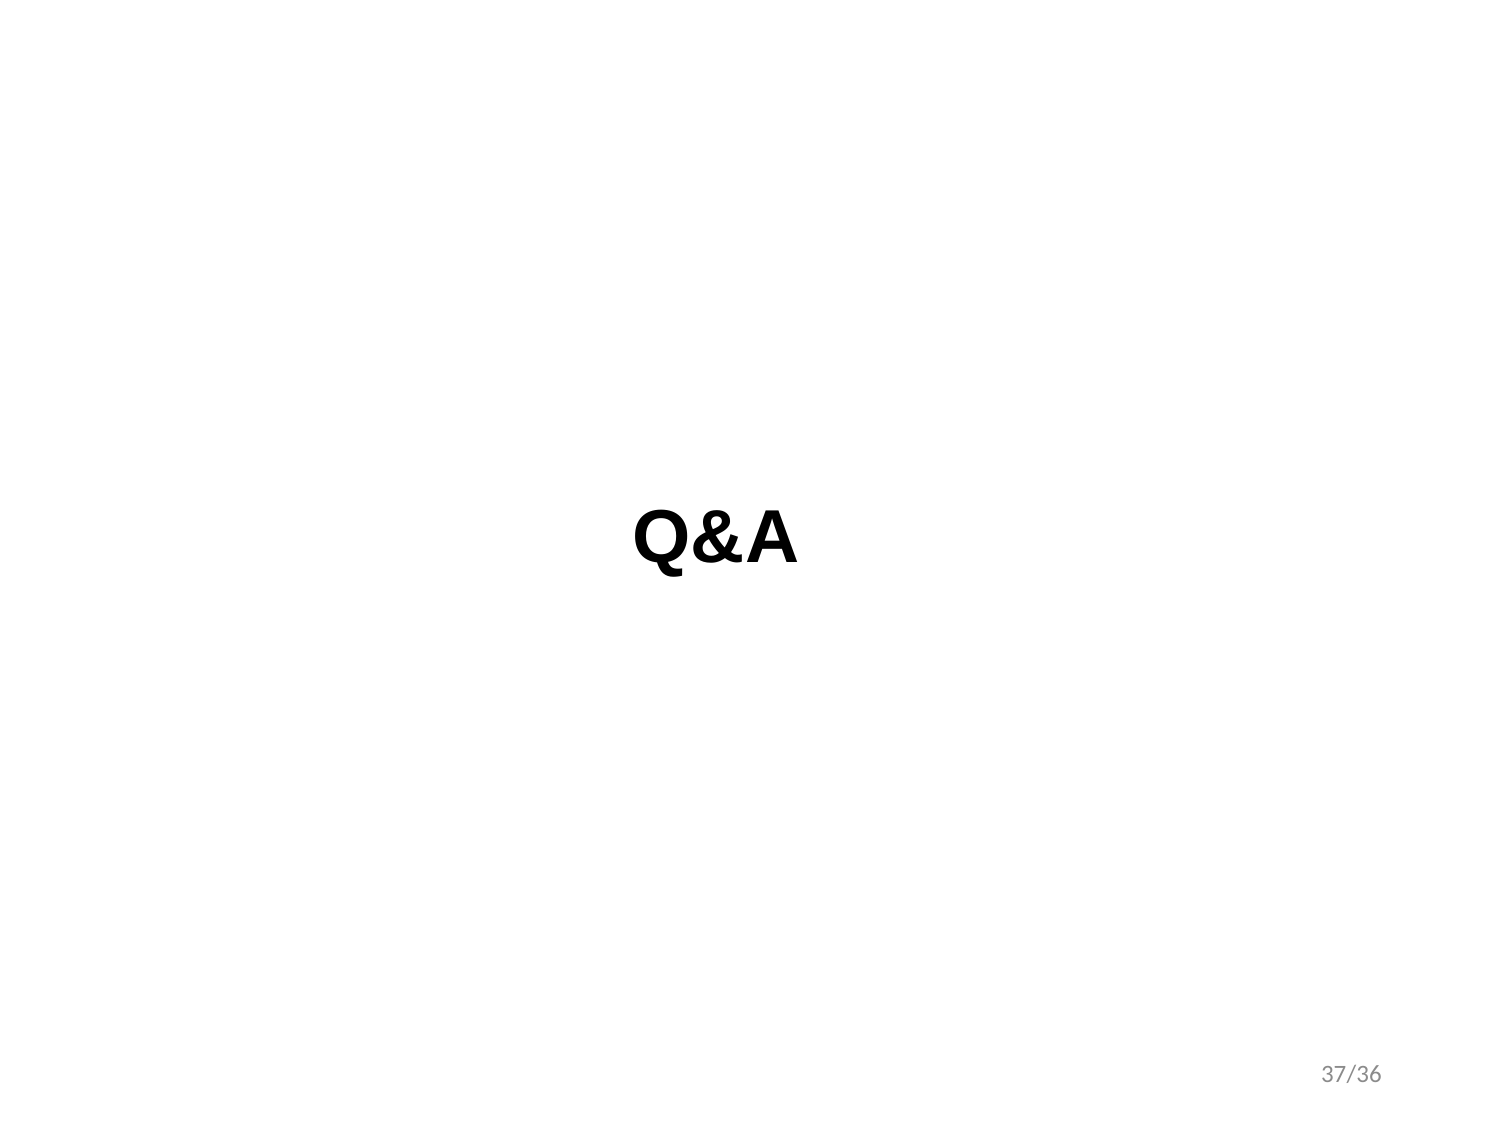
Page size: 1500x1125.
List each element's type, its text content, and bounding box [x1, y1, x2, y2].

slide_number 37 [1059, 1042, 1397, 1103]
text_box Q&A [617, 479, 815, 585]
